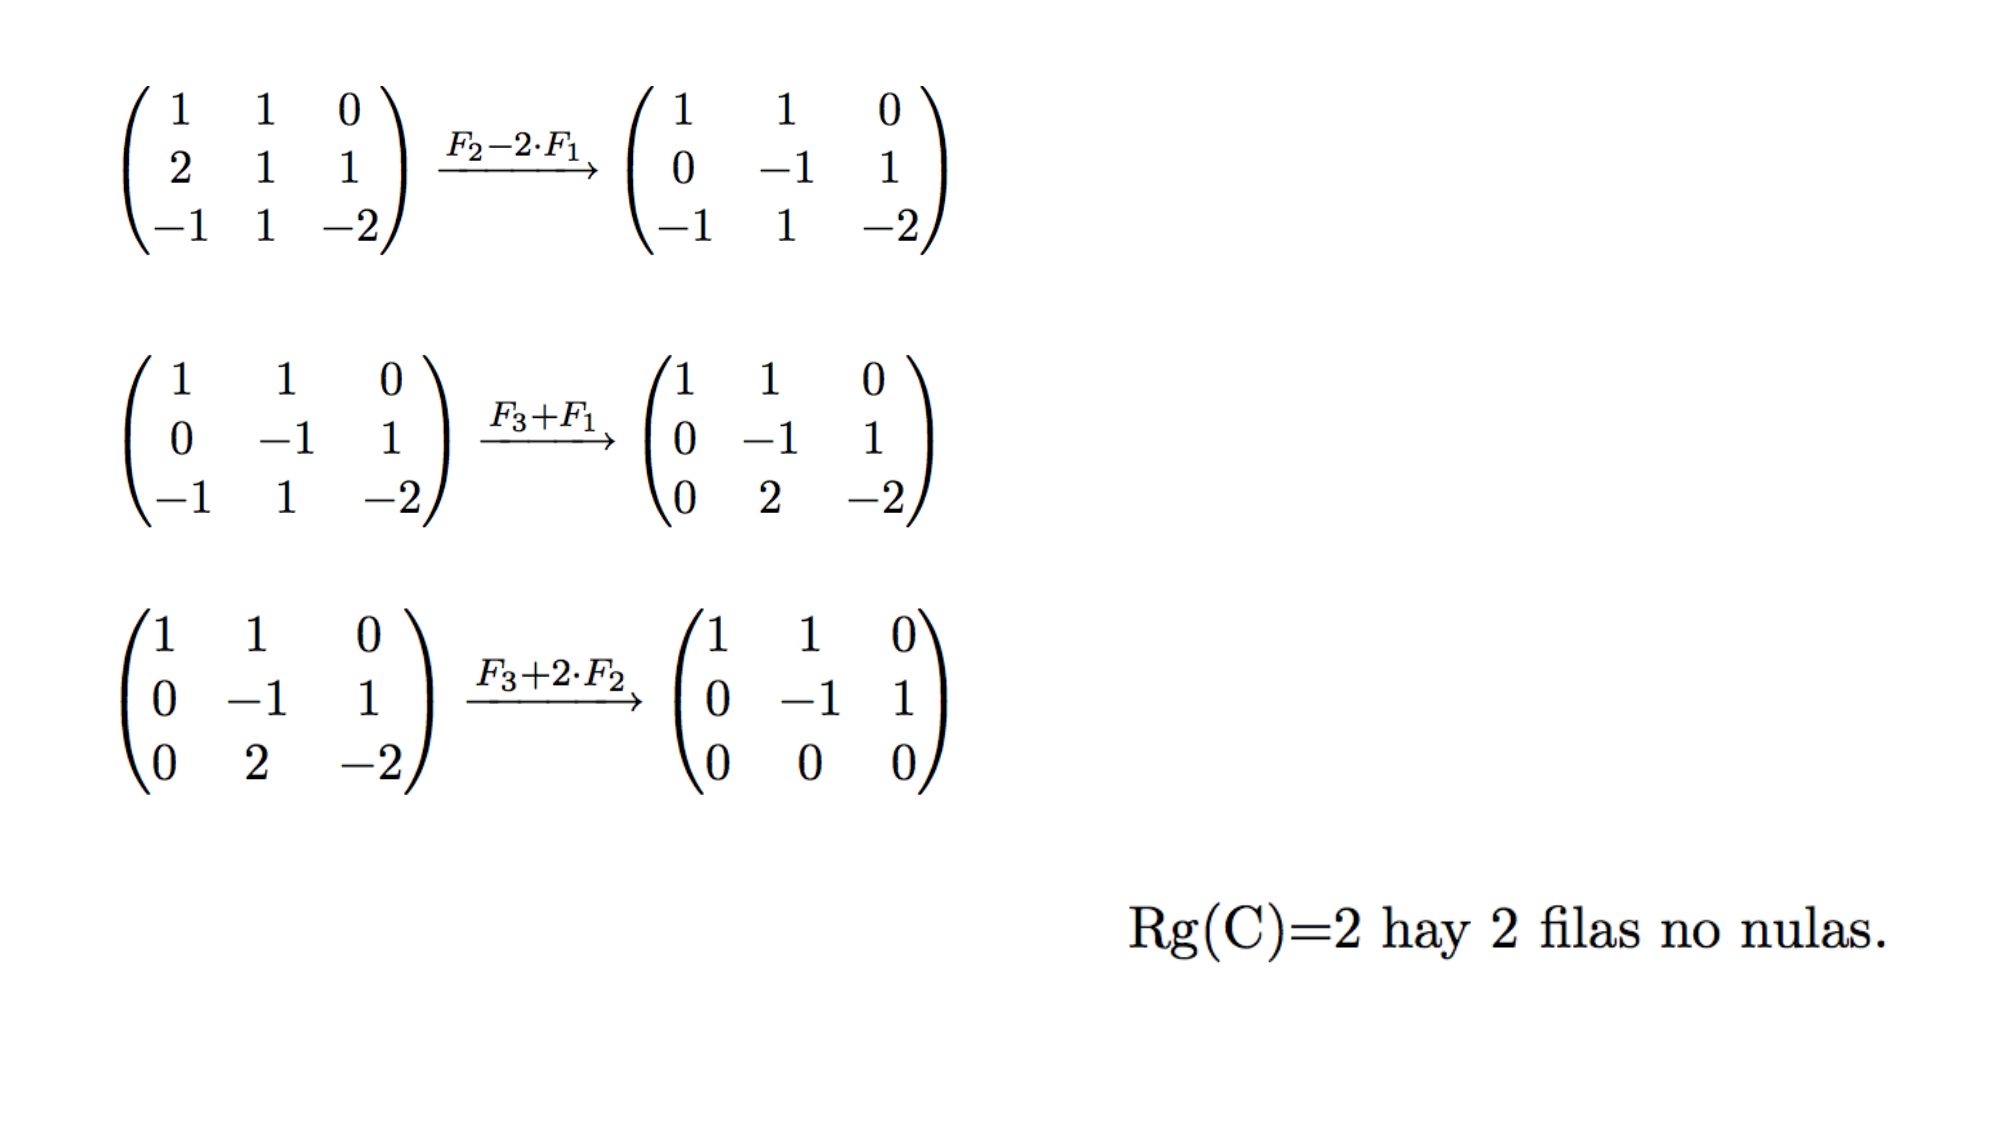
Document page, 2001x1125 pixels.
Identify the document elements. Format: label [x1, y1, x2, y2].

list [115, 86, 953, 260]
picture [115, 603, 958, 805]
picture [115, 350, 938, 535]
picture [1124, 896, 1894, 964]
